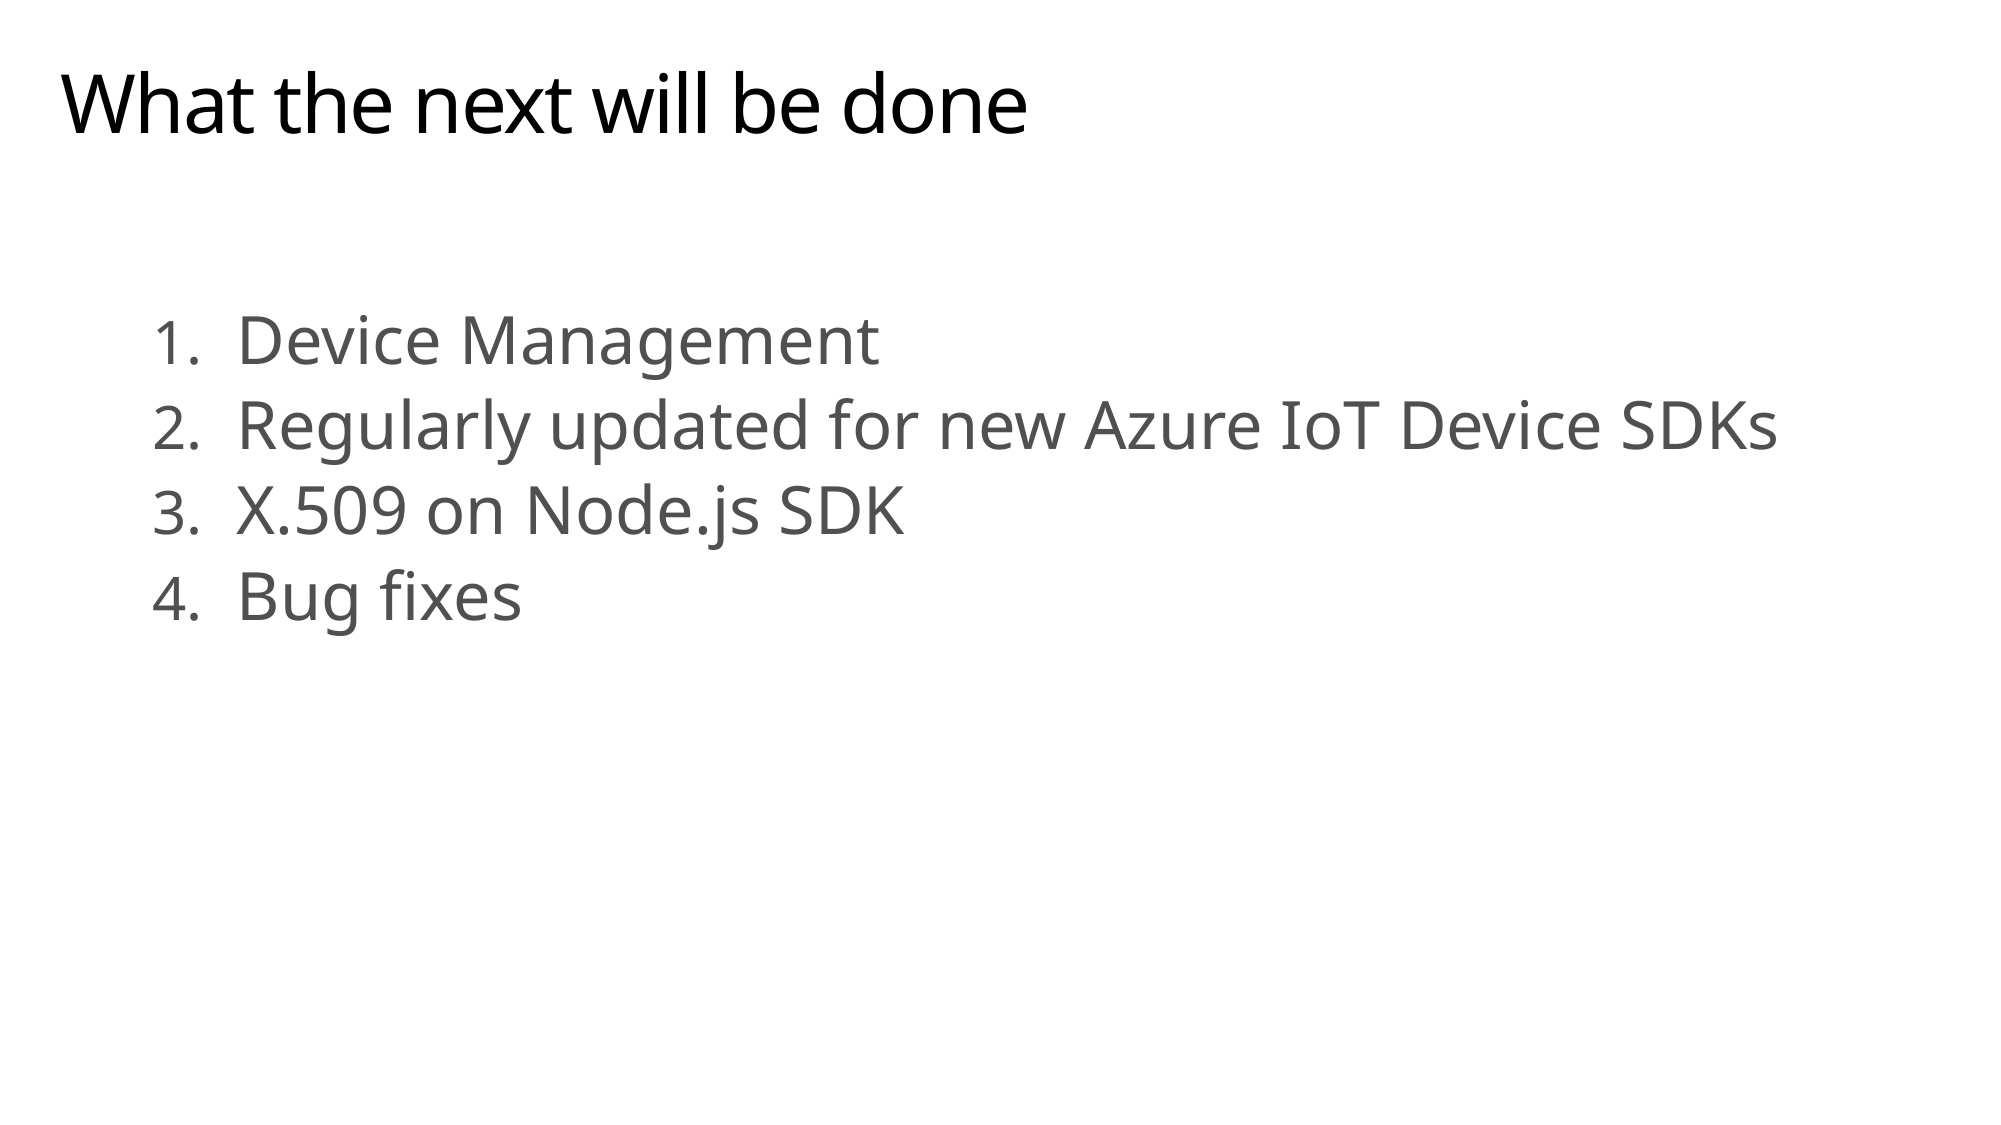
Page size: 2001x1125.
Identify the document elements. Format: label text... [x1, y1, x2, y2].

text_box Device Management Regularly updated for new Azure IoT Device SDKs X.509 on Node.js SDK Bug fixes [137, 299, 1863, 1014]
title What the next will be done [60, 47, 1948, 196]
